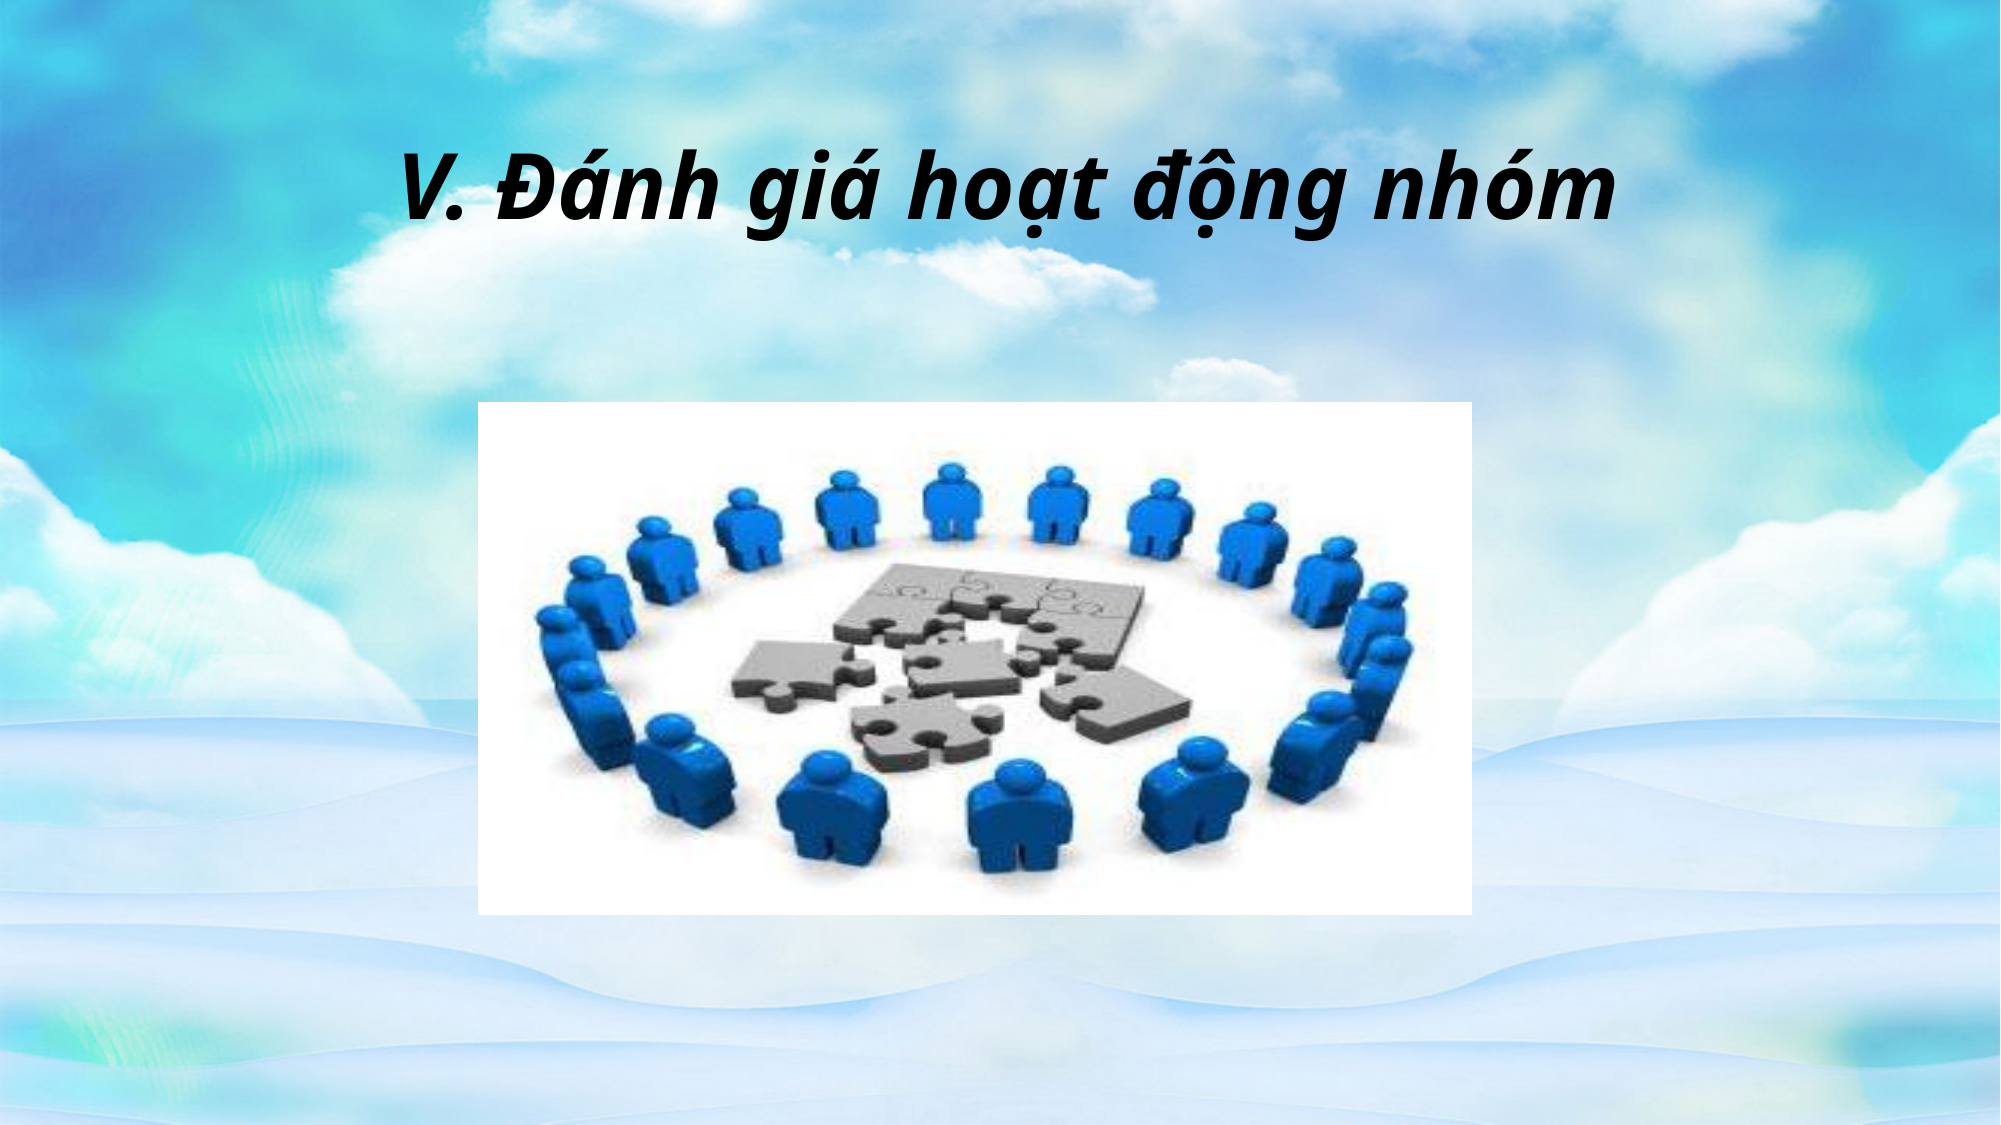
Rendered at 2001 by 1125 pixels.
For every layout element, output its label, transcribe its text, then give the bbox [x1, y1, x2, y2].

title V. Đánh giá hoạt động nhóm [146, 136, 1872, 354]
picture [0, 0, 2001, 1125]
